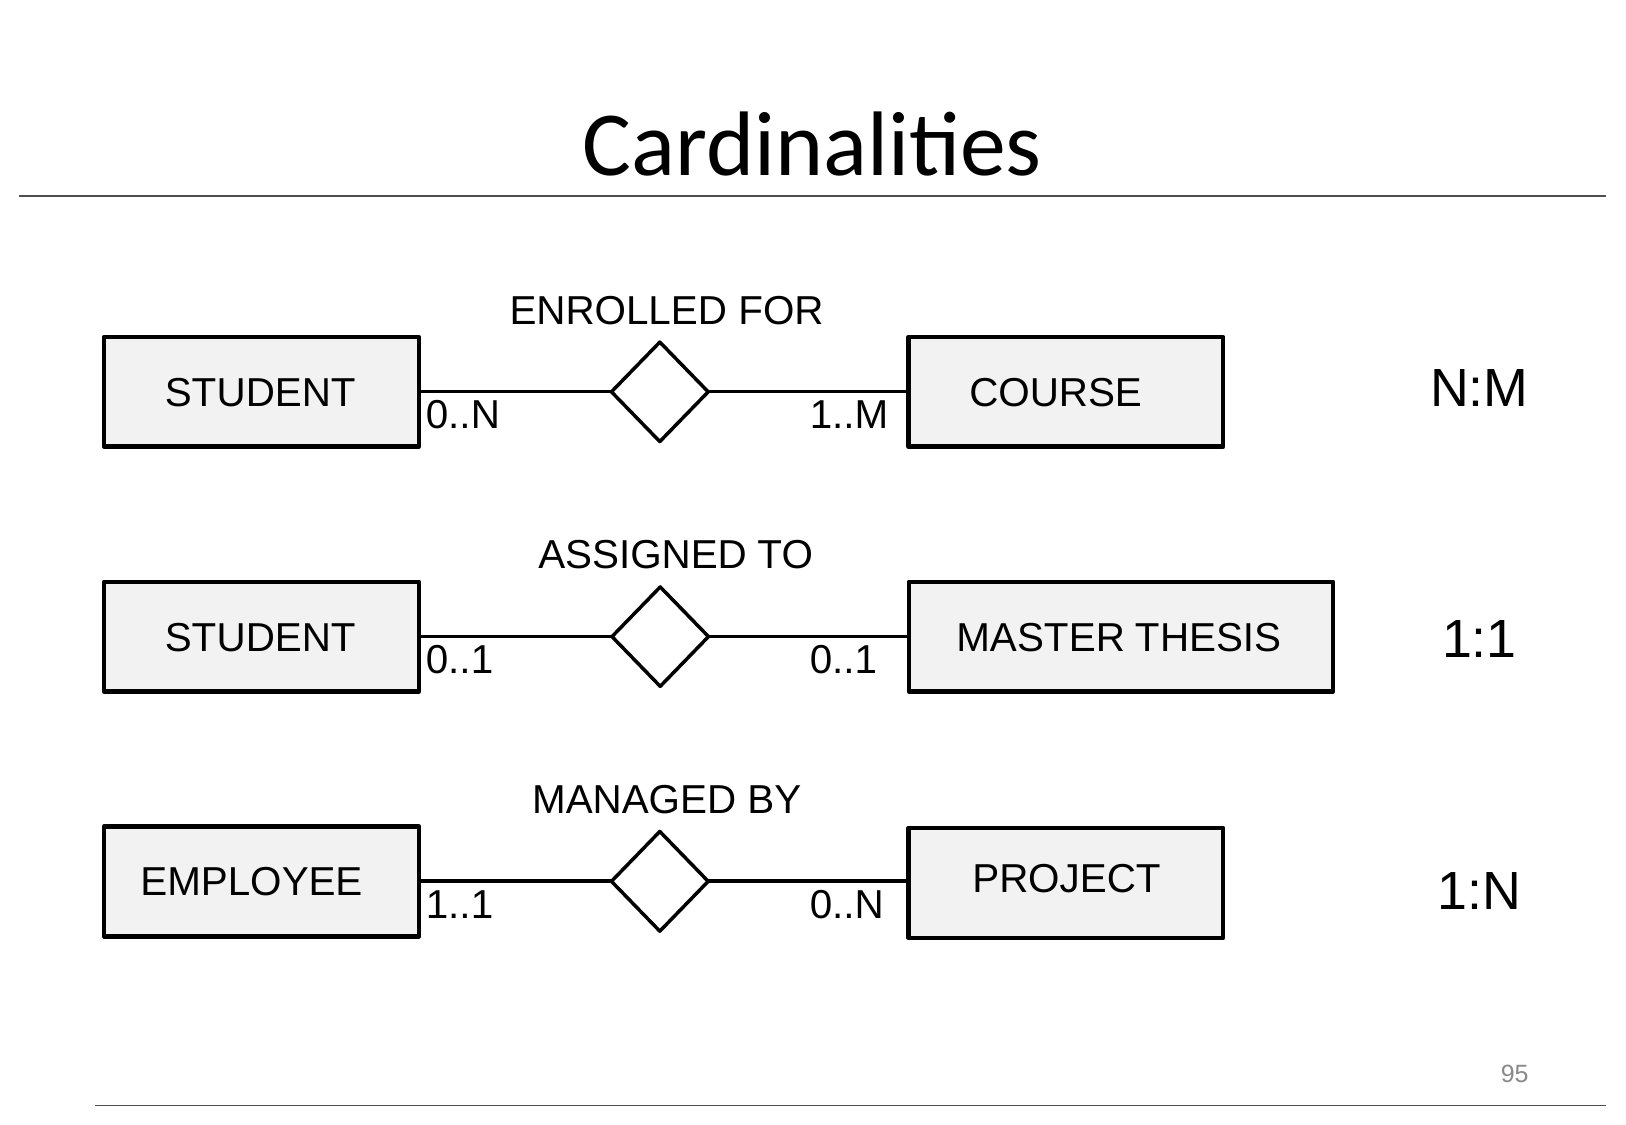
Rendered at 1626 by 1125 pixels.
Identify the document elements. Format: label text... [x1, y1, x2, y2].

picture [101, 272, 1562, 954]
title Cardinalities [81, 45, 1544, 233]
slide_number 95 [1164, 1042, 1544, 1103]
